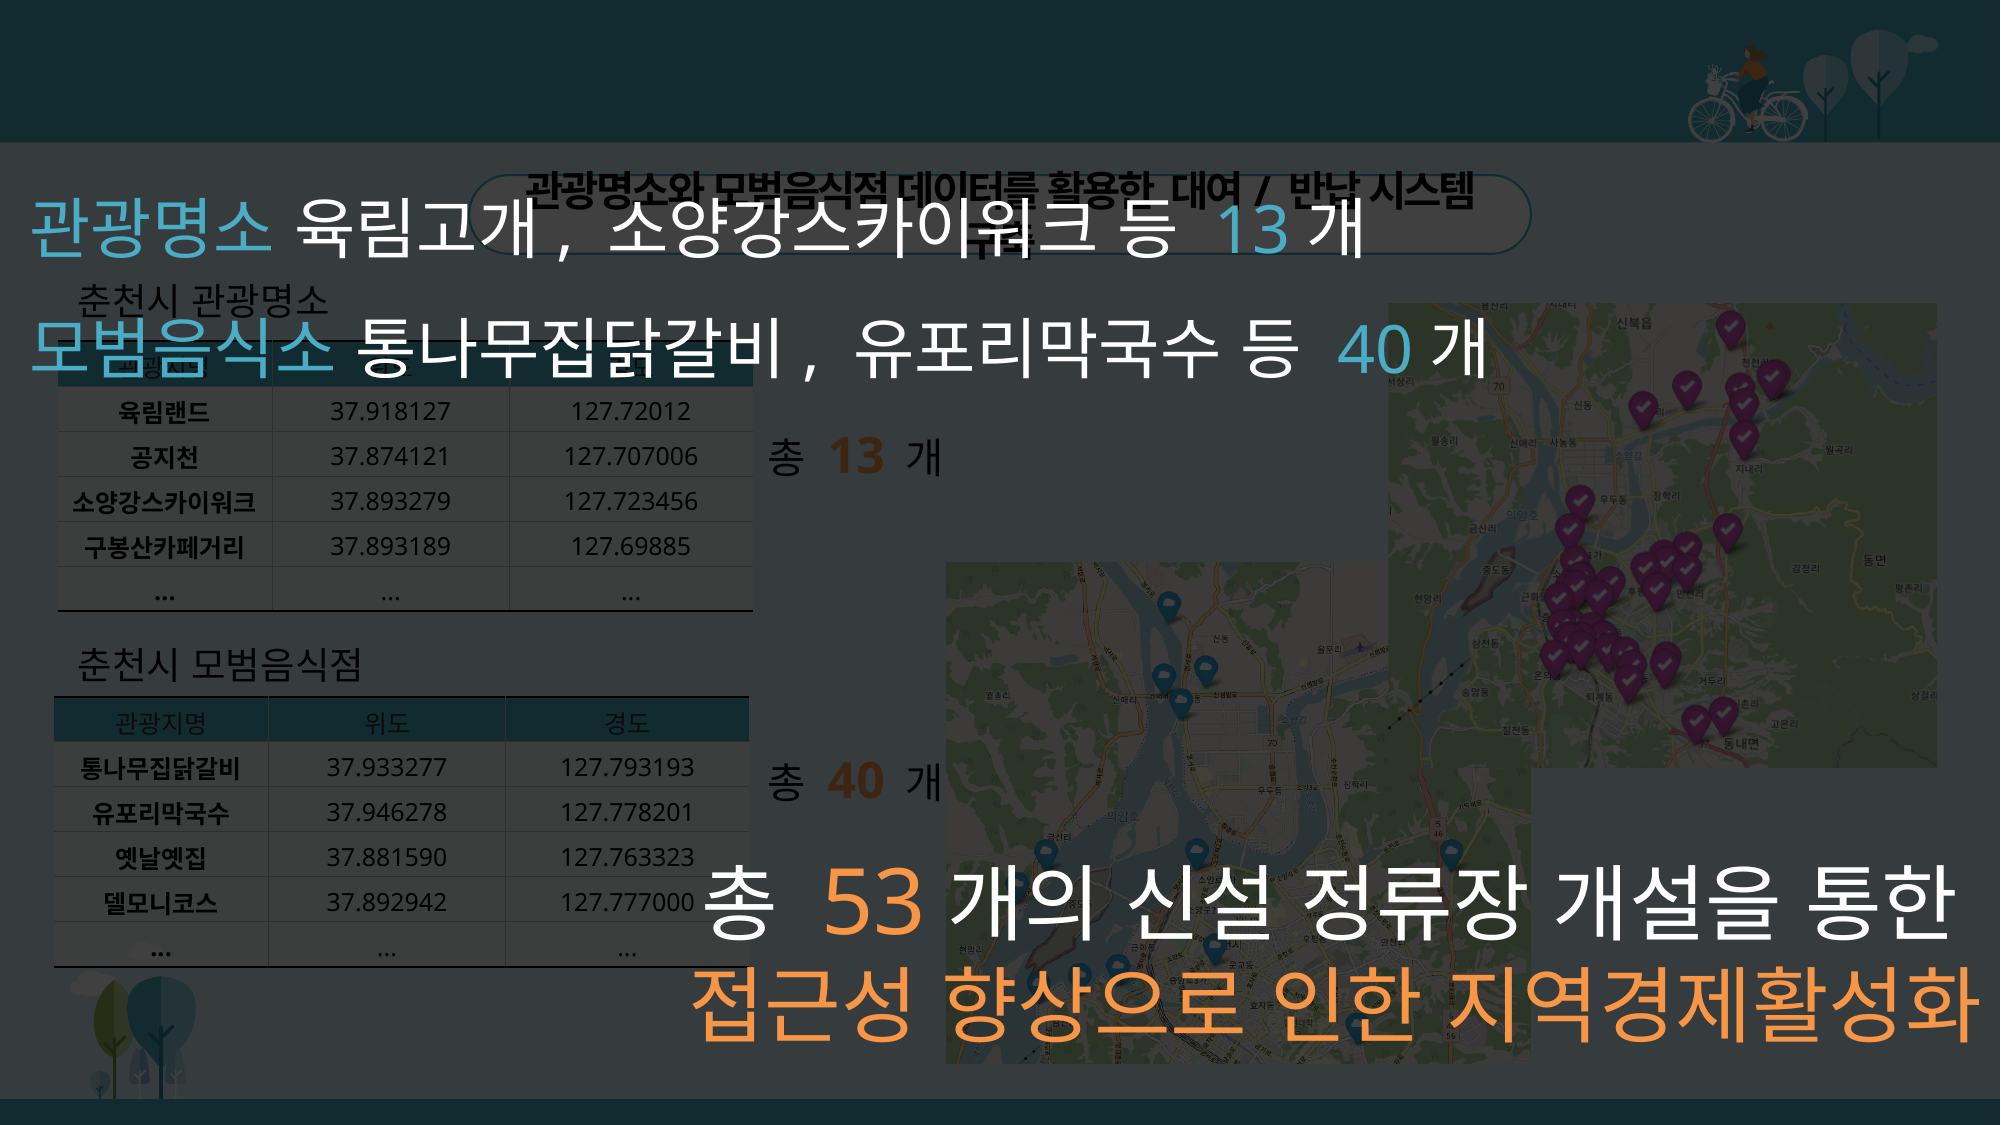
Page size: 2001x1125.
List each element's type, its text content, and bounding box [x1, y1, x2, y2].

picture [945, 303, 1937, 1064]
text_box 총 53개의 신설 정류장 개설을 통한 접근성 향상으로 인한 지역경제활성화 [648, 835, 1997, 1125]
text_box 관광명소 육림고개, 소양강스카이워크 등 13개 모범음식소 통나무집닭갈비, 유포리막국수 등 40개 [14, 140, 1545, 395]
text_box [0, 0, 2000, 1125]
